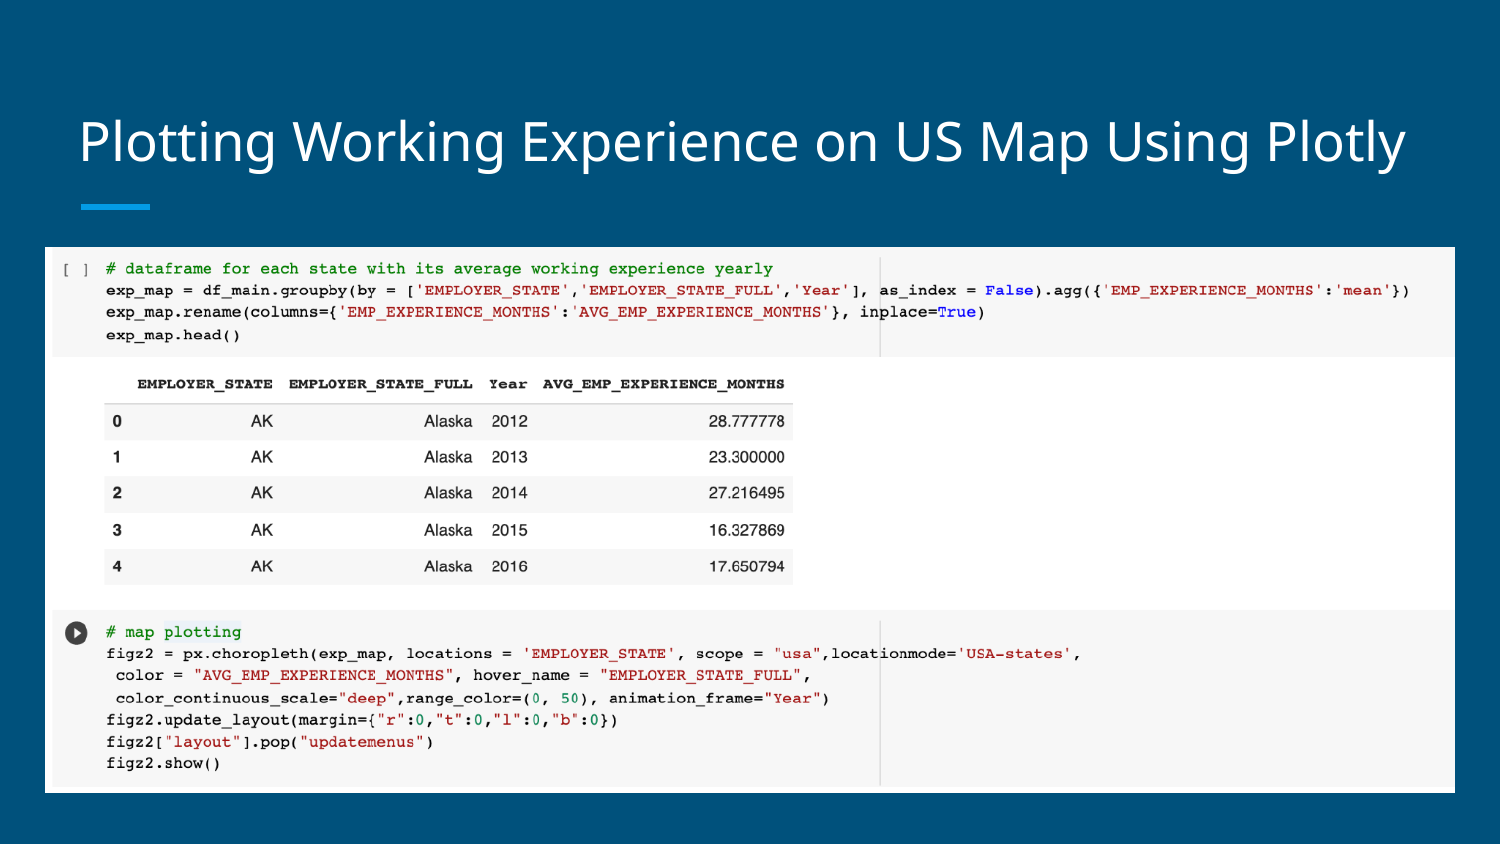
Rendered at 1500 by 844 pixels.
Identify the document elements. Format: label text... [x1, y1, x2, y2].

title Plotting Working Experience on US Map Using Plotly [63, 75, 1437, 188]
picture [46, 248, 1454, 792]
